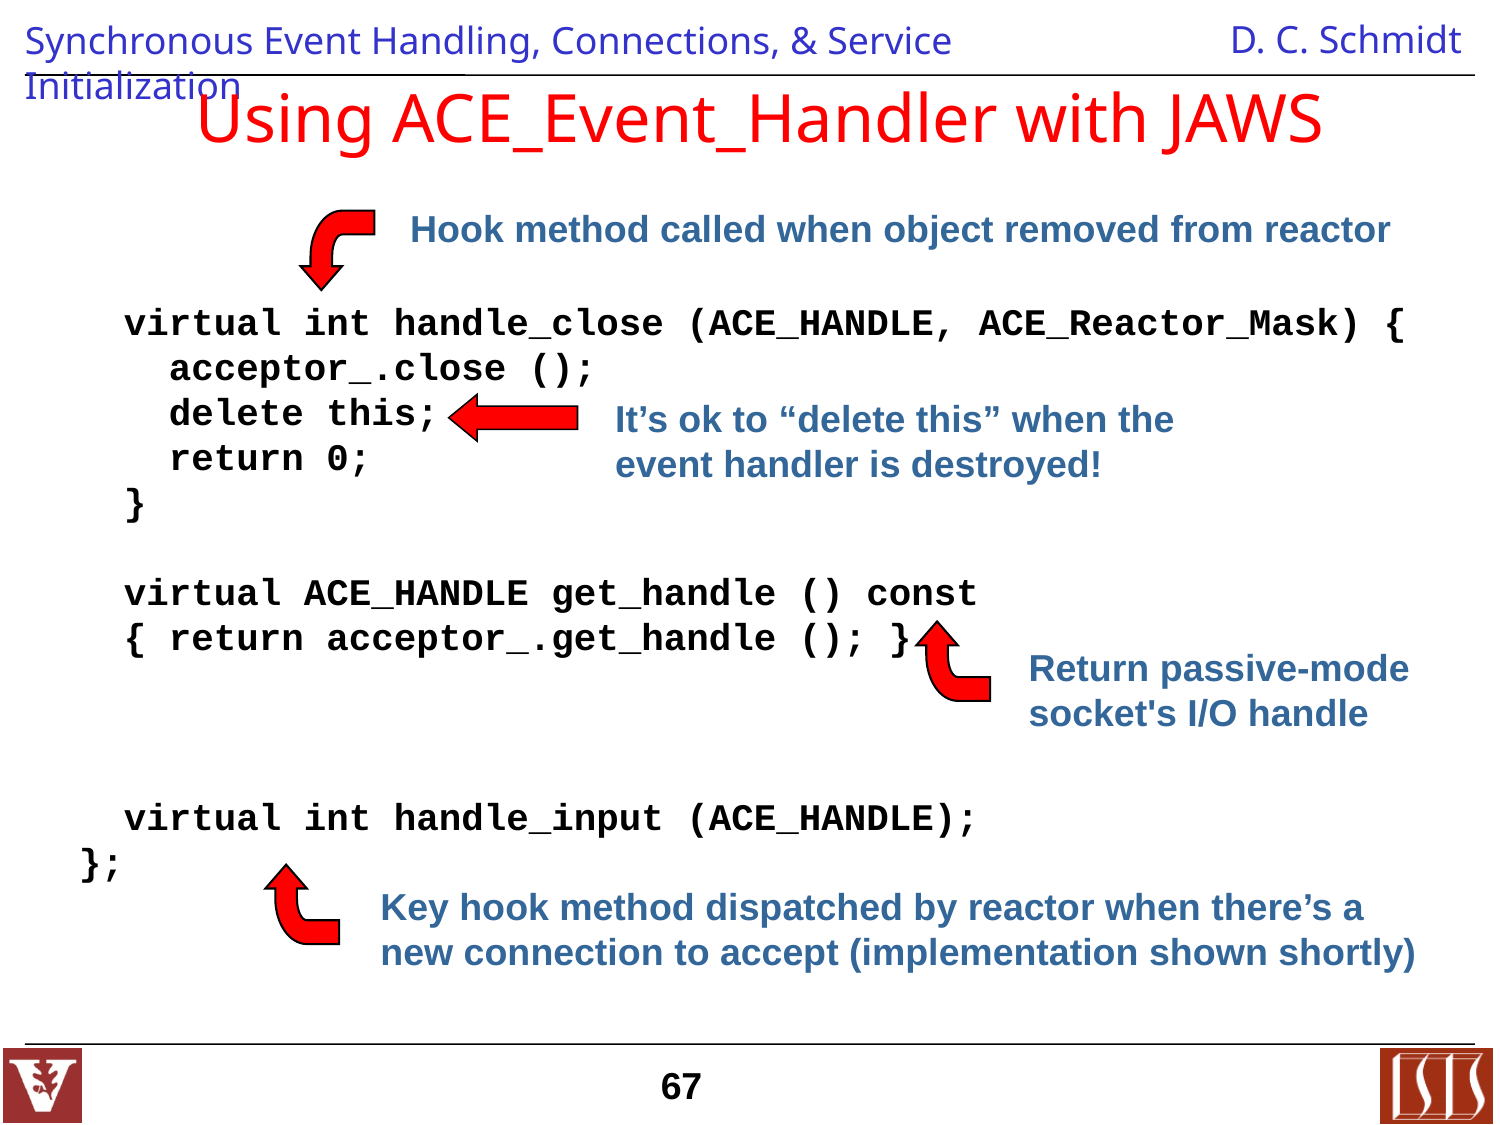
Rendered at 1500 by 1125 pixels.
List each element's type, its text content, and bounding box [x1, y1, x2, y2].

picture [1380, 1048, 1493, 1124]
picture [3, 1048, 82, 1123]
text_box Key hook method dispatched by reactor when there’s a new connection to accept (implementation shown shortly) [365, 875, 1439, 981]
text_box [300, 210, 375, 291]
text_box [265, 864, 340, 945]
text_box Hook method called when object removed from reactor [395, 197, 1500, 258]
text_box It’s ok to “delete this” when the event handler is destroyed! [600, 388, 1421, 493]
title Using ACE_Event_Handler with JAWS [46, 40, 1475, 191]
text_box Return passive-mode socket's I/O handle [1013, 636, 1500, 741]
text_box virtual int handle_close (ACE_HANDLE, ACE_Reactor_Mask) { acceptor_.close (); delete this; return 0; } virtual ACE_HANDLE get_handle () const { return acceptor_.get_handle (); } virtual int handle_input (ACE_HANDLE); }; [63, 290, 1422, 935]
text_box [916, 621, 991, 701]
text_box [448, 394, 578, 442]
